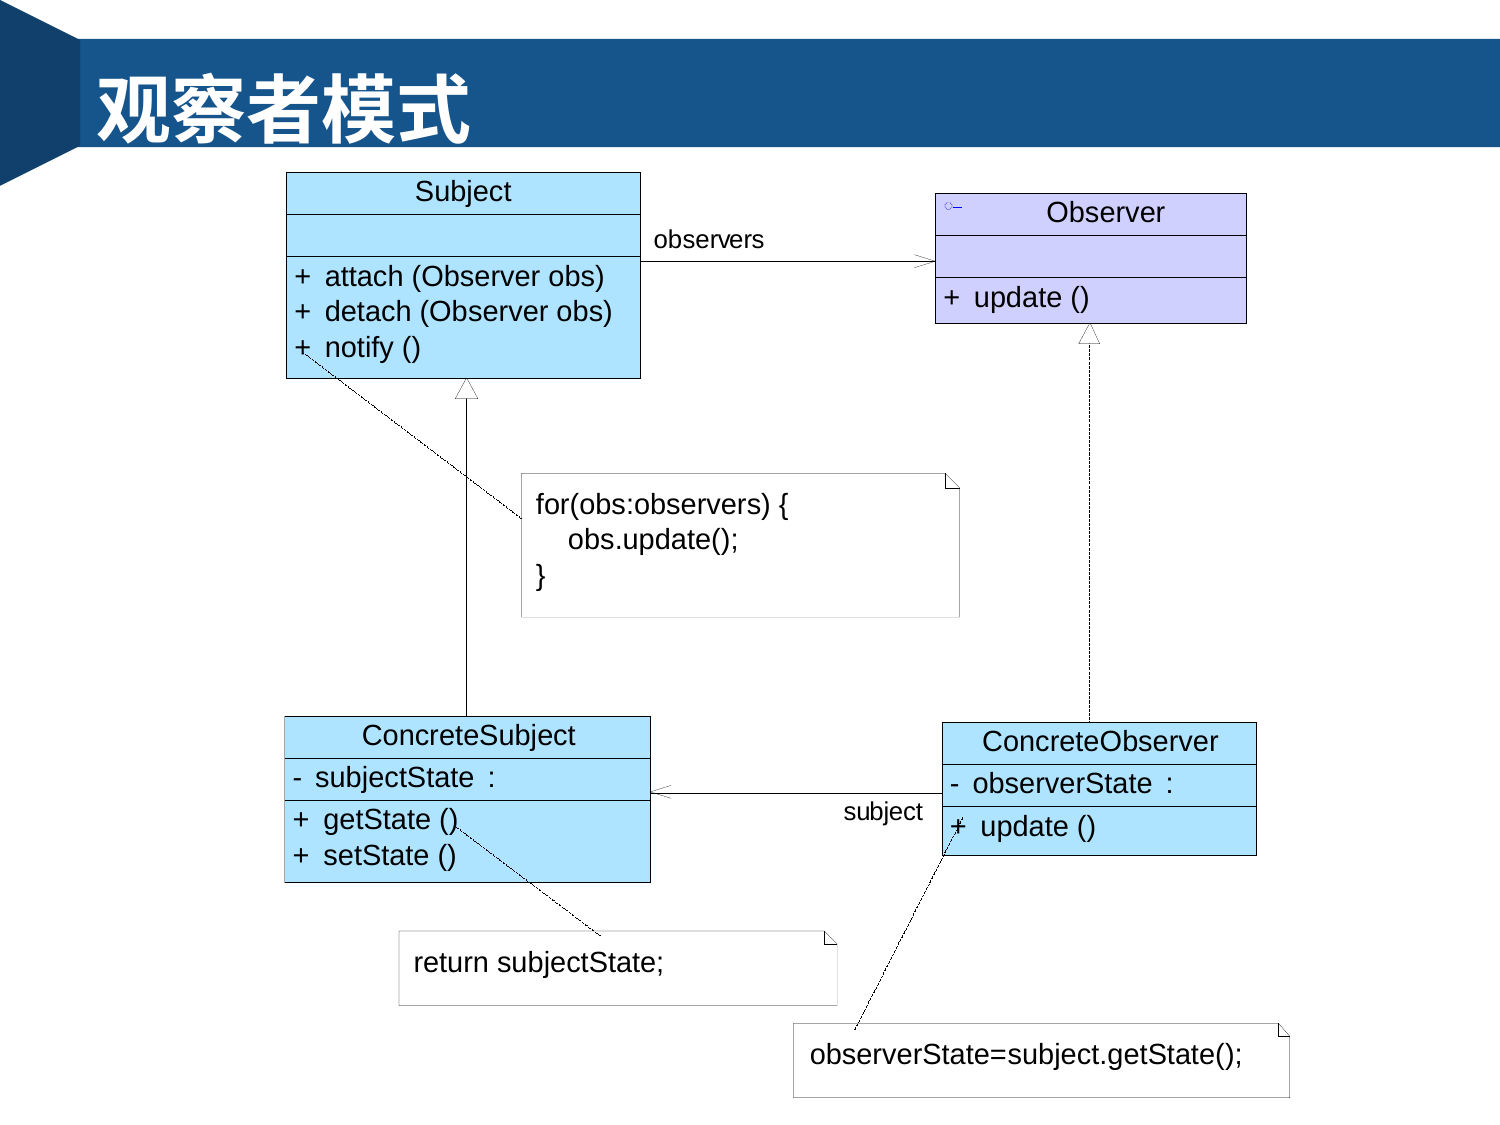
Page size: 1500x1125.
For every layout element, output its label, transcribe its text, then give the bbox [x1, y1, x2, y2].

picture [284, 172, 1293, 1100]
text_box [0, 0, 82, 188]
text_box [487, 38, 1500, 148]
text_box 观察者模式 [82, 27, 487, 160]
